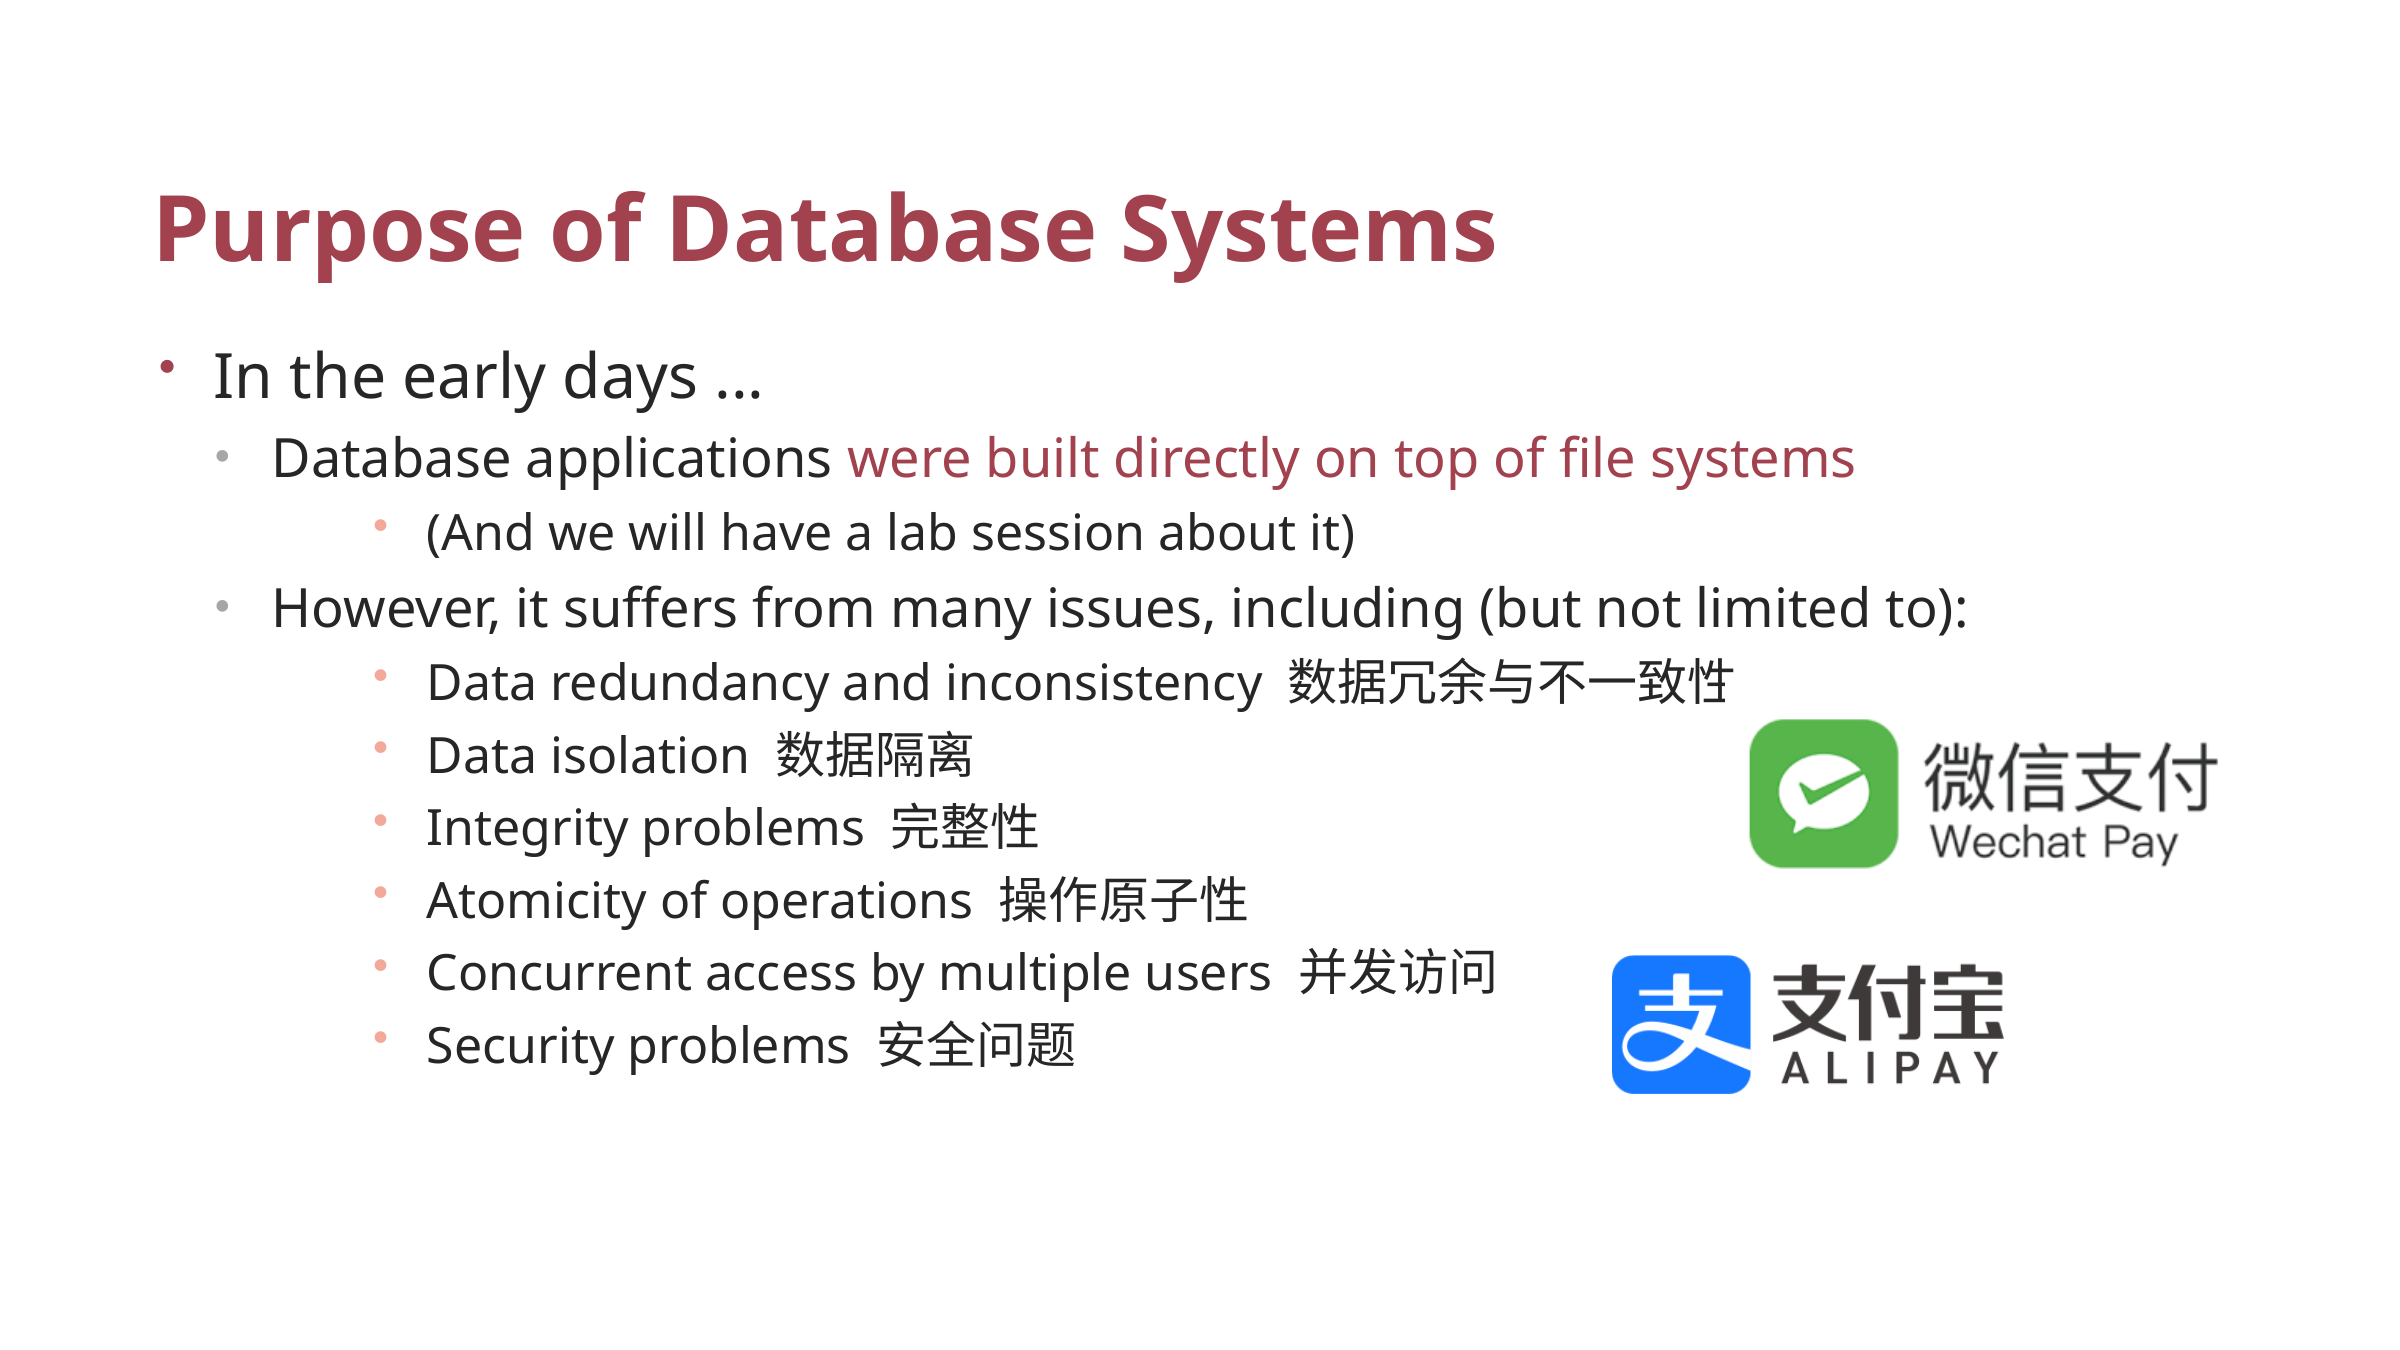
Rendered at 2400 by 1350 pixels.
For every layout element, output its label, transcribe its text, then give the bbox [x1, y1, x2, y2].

list In the early days ... Database applications were built directly on top of file systems (And we will have a lab session about it) However, it suffers from many issues, including (but not limited to): Data redundancy and inconsistency 数据冗余与不一致性 Data isolation 数据隔离 Integrity problems 完整性 Atomicity of operations 操作原子性 Concurrent access by multiple users 并发访问 Security problems 安全问题 [137, 324, 2263, 1200]
picture [1612, 955, 2005, 1095]
picture [1724, 674, 2243, 913]
text_box [1175, 650, 1225, 700]
title Purpose of Database Systems [137, 54, 2263, 288]
